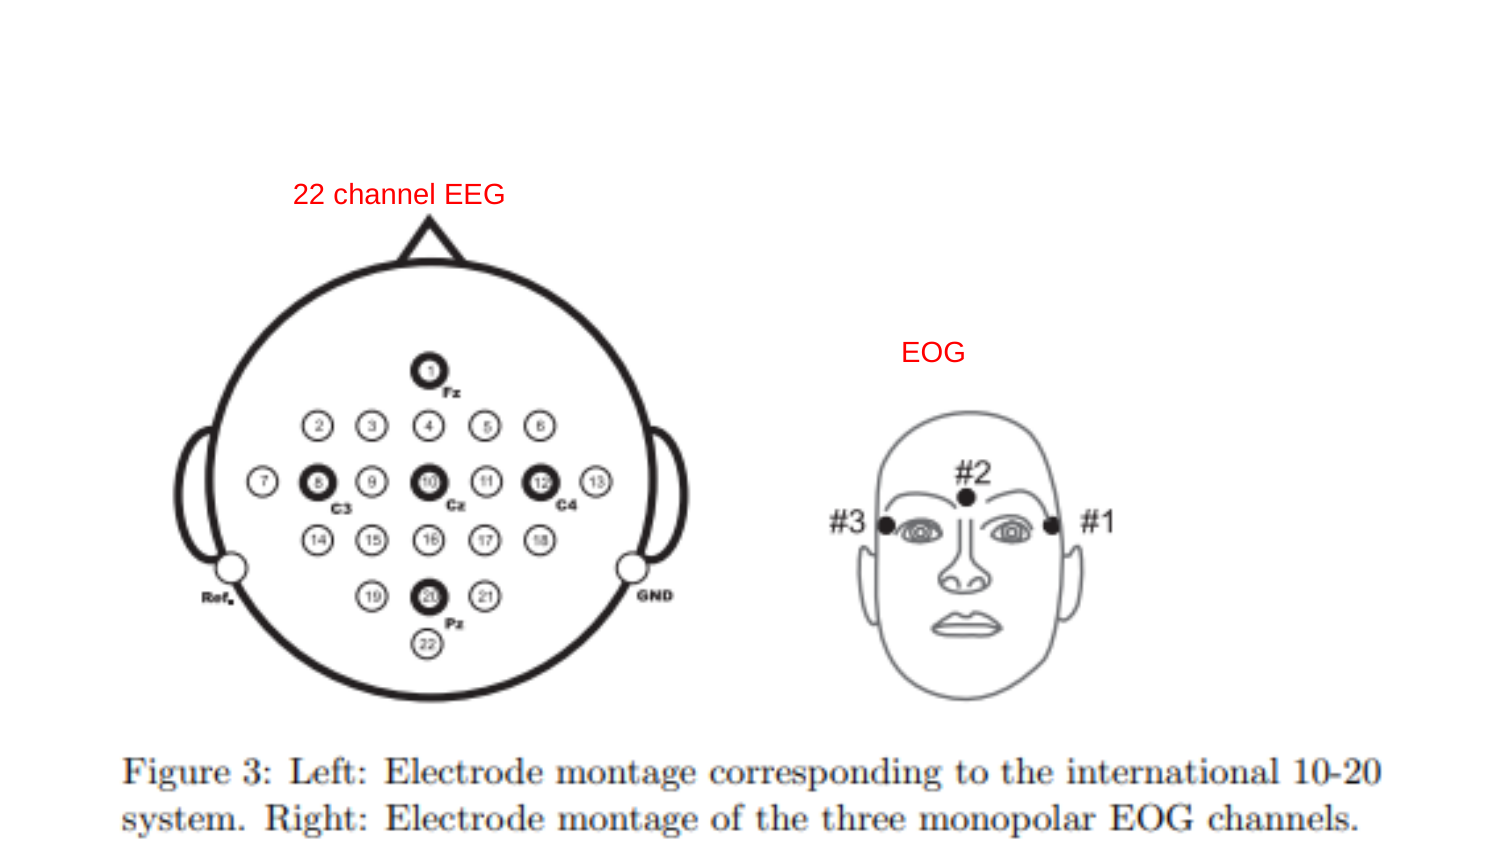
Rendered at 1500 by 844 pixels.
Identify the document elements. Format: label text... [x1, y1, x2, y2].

text_box 22 channel EEG [277, 160, 660, 197]
picture [91, 198, 1408, 844]
